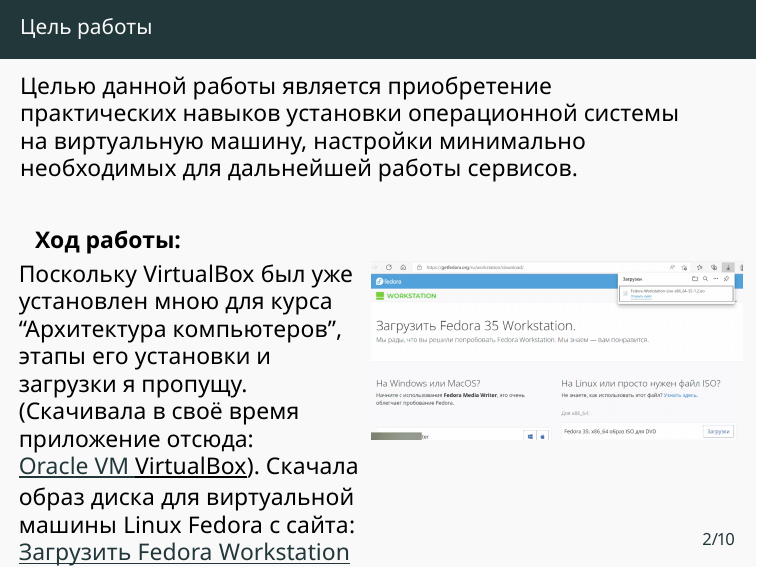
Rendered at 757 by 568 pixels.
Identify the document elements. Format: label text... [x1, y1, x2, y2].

list Целью данной работы является приобретение практических навыков установки операционной системы на виртуальную машину, настройки минимально необходимых для дальнейшей работы сервисов. [20, 71, 741, 185]
text_box 2/10 [685, 521, 753, 557]
text_box Поскольку VirtualBox был уже установлен мною для курса “Архитектура компьютеров”, этапы его установки и загрузки я пропущу. (Скачивала в своё время приложение отсюда: Oracle VM VirtualBox). Скачала образ диска для виртуальной машины Linux Fedora с сайта: Загрузить Fedora Workstation (getfedora.org). [4, 252, 379, 568]
title Цель работы [20, 13, 737, 39]
picture [371, 261, 743, 441]
text_box Ход работы: [20, 218, 204, 252]
